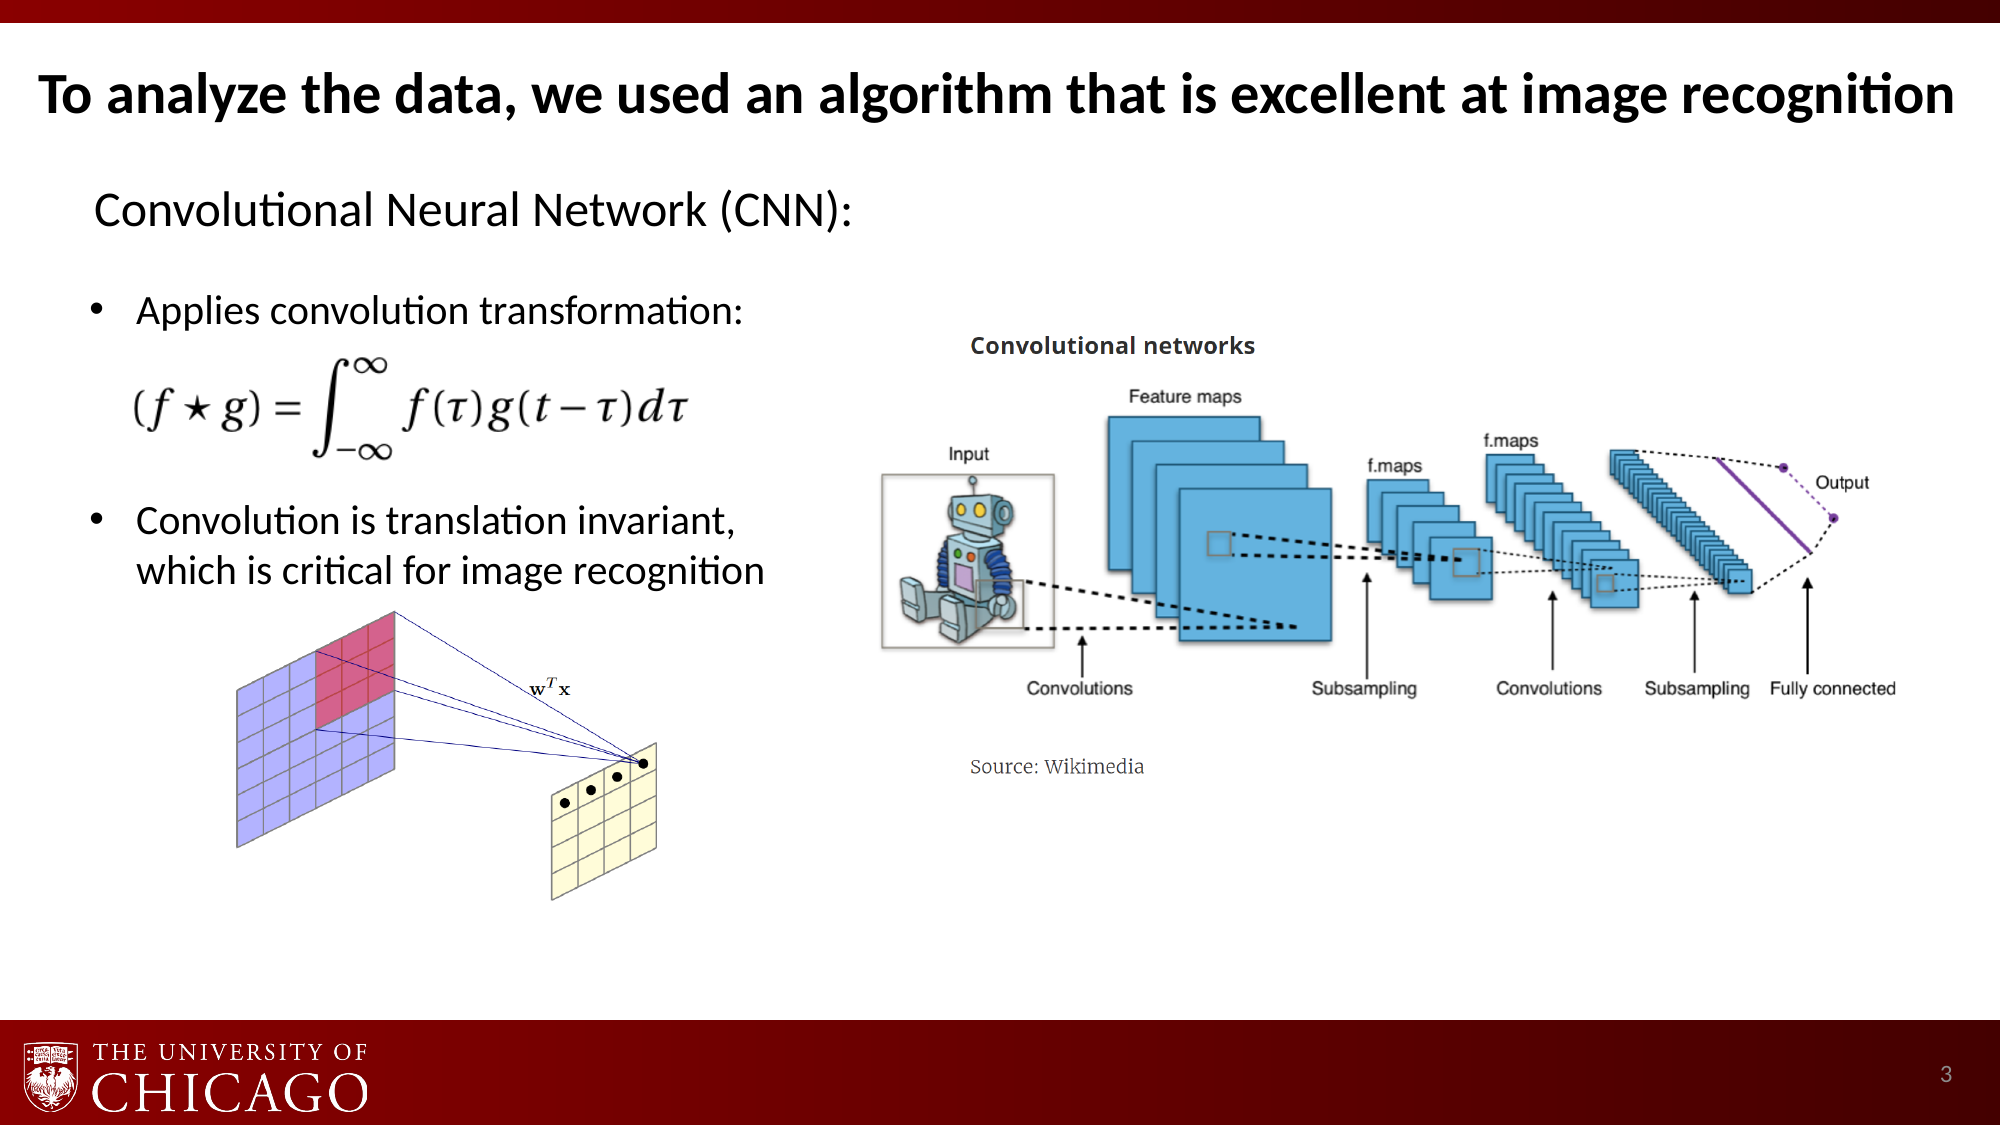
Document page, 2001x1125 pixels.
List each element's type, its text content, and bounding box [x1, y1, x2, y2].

text_box [0, 1020, 2000, 1125]
picture [23, 1042, 367, 1112]
text_box Convolutional Neural Network (CNN): [79, 169, 1084, 244]
slide_number 3 [1517, 1042, 1968, 1103]
text_box [0, 0, 2000, 23]
picture [115, 336, 726, 492]
text_box To analyze the data, we used an algorithm that is excellent at image recognition [23, 47, 2000, 133]
picture [195, 603, 716, 935]
text_box Applies convolution transformation: Convolution is translation invariant, which is critical for image recognition [74, 275, 788, 601]
picture [838, 333, 1968, 792]
